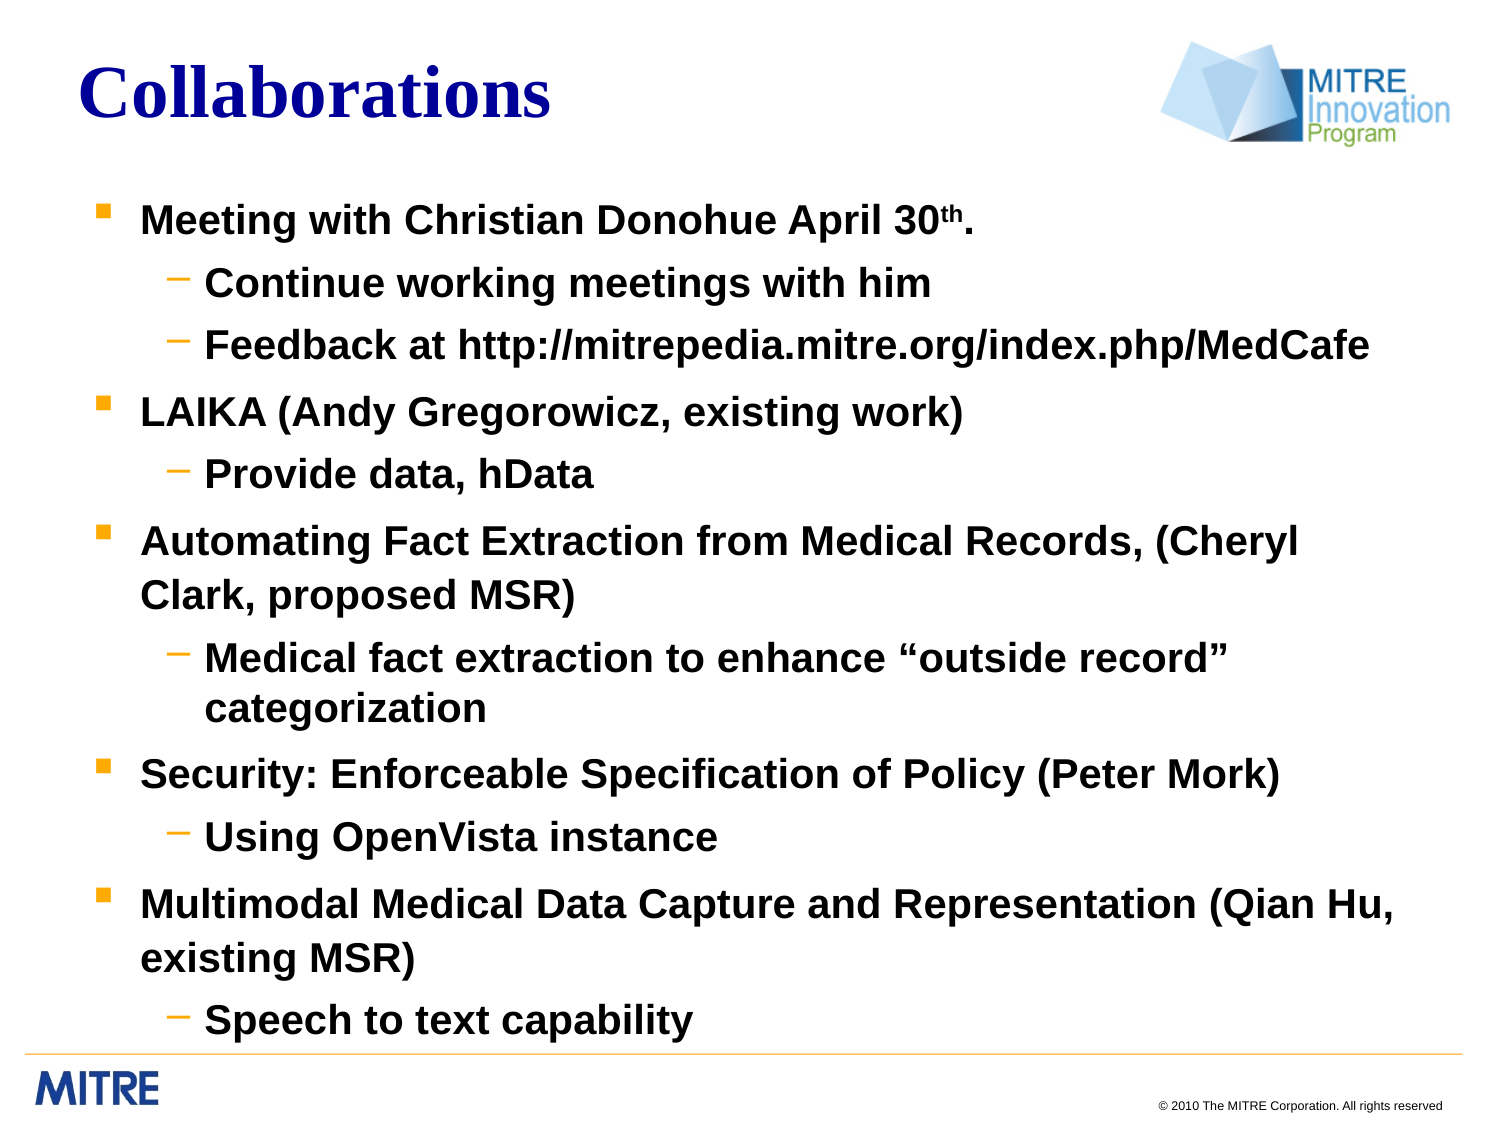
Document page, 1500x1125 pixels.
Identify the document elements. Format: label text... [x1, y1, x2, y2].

picture [1160, 41, 1450, 150]
title Collaborations [62, 62, 1413, 151]
picture [30, 1068, 163, 1111]
list Meeting with Christian Donohue April 30th. Continue working meetings with him Feedback at http://mitrepedia.mitre.org/index.php/MedCafe LAIKA (Andy Gregorowicz, existing work) Provide data, hData Automating Fact Extraction from Medical Records, (Cheryl Clark, proposed MSR) Medical fact extraction to enhance “outside record” categorization Security: Enforceable Specification of Policy (Peter Mork) Using OpenVista instance Multimodal Medical Data Capture and Representation (Qian Hu, existing MSR) Speech to text capability [76, 180, 1411, 971]
